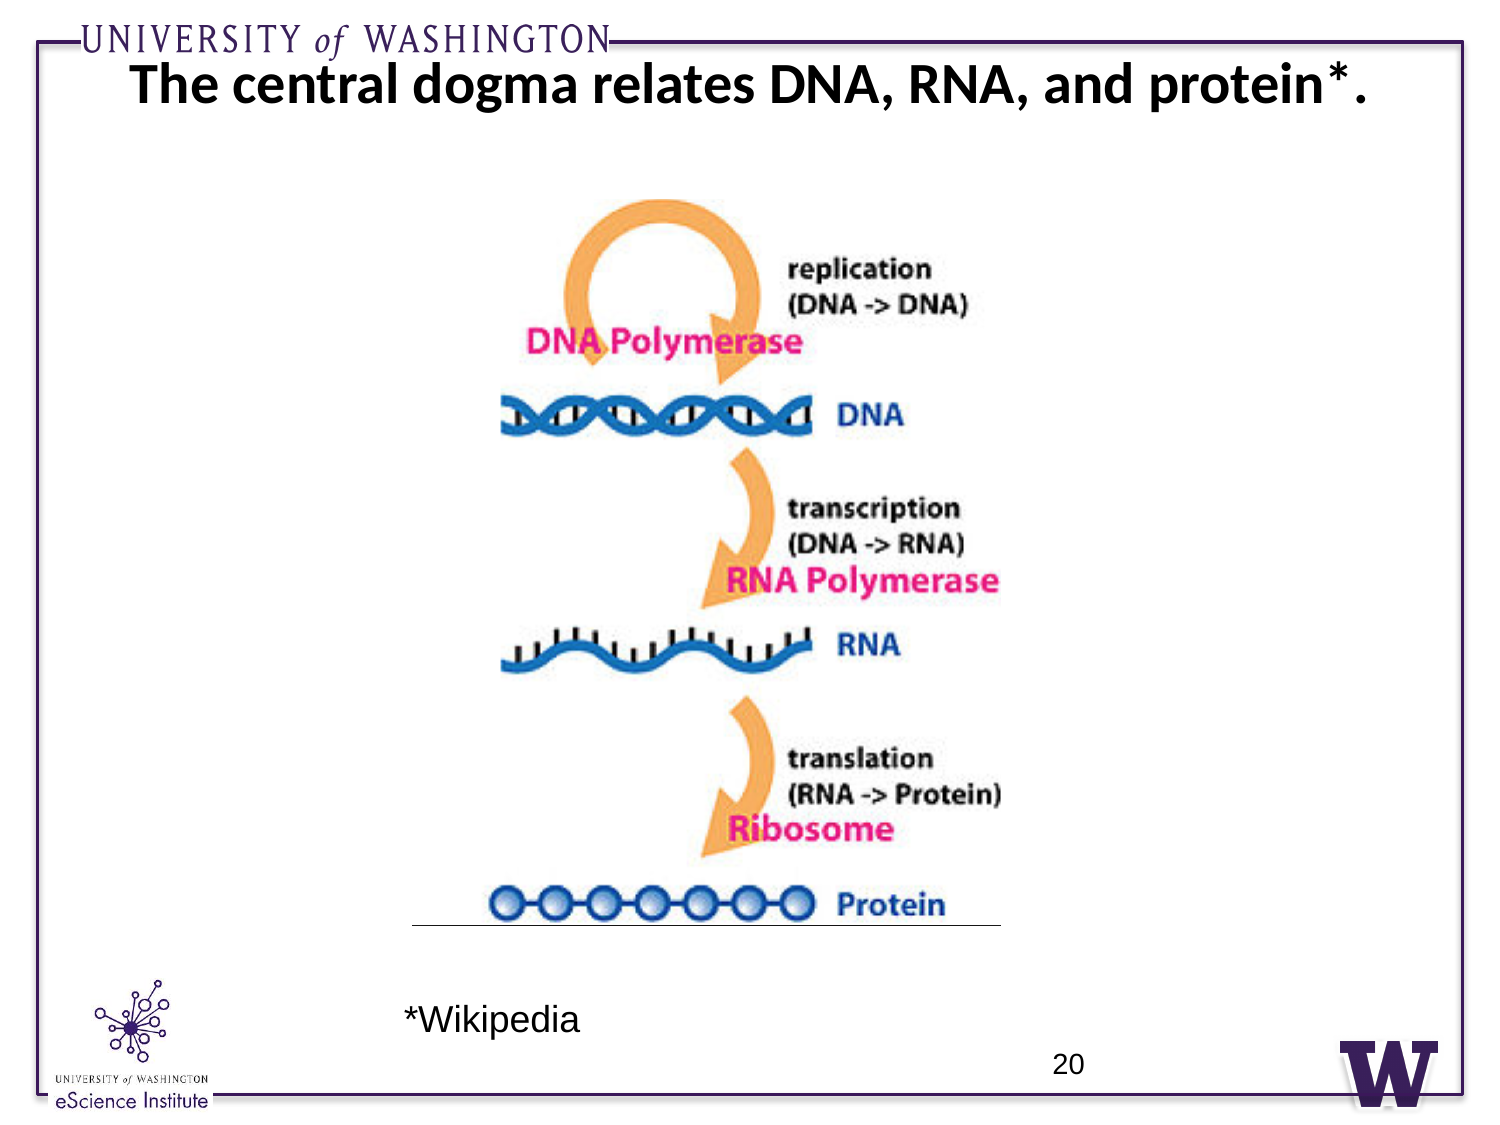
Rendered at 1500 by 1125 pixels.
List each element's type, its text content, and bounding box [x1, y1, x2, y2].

picture [81, 24, 609, 37]
title The central dogma relates DNA, RNA, and protein*. [75, 37, 1425, 175]
picture [48, 978, 213, 1113]
text_box *Wikipedia [388, 987, 596, 1048]
picture [1340, 1041, 1438, 1093]
slide_number 20 [1037, 1037, 1325, 1098]
picture [1340, 1096, 1438, 1107]
picture [412, 199, 1001, 927]
